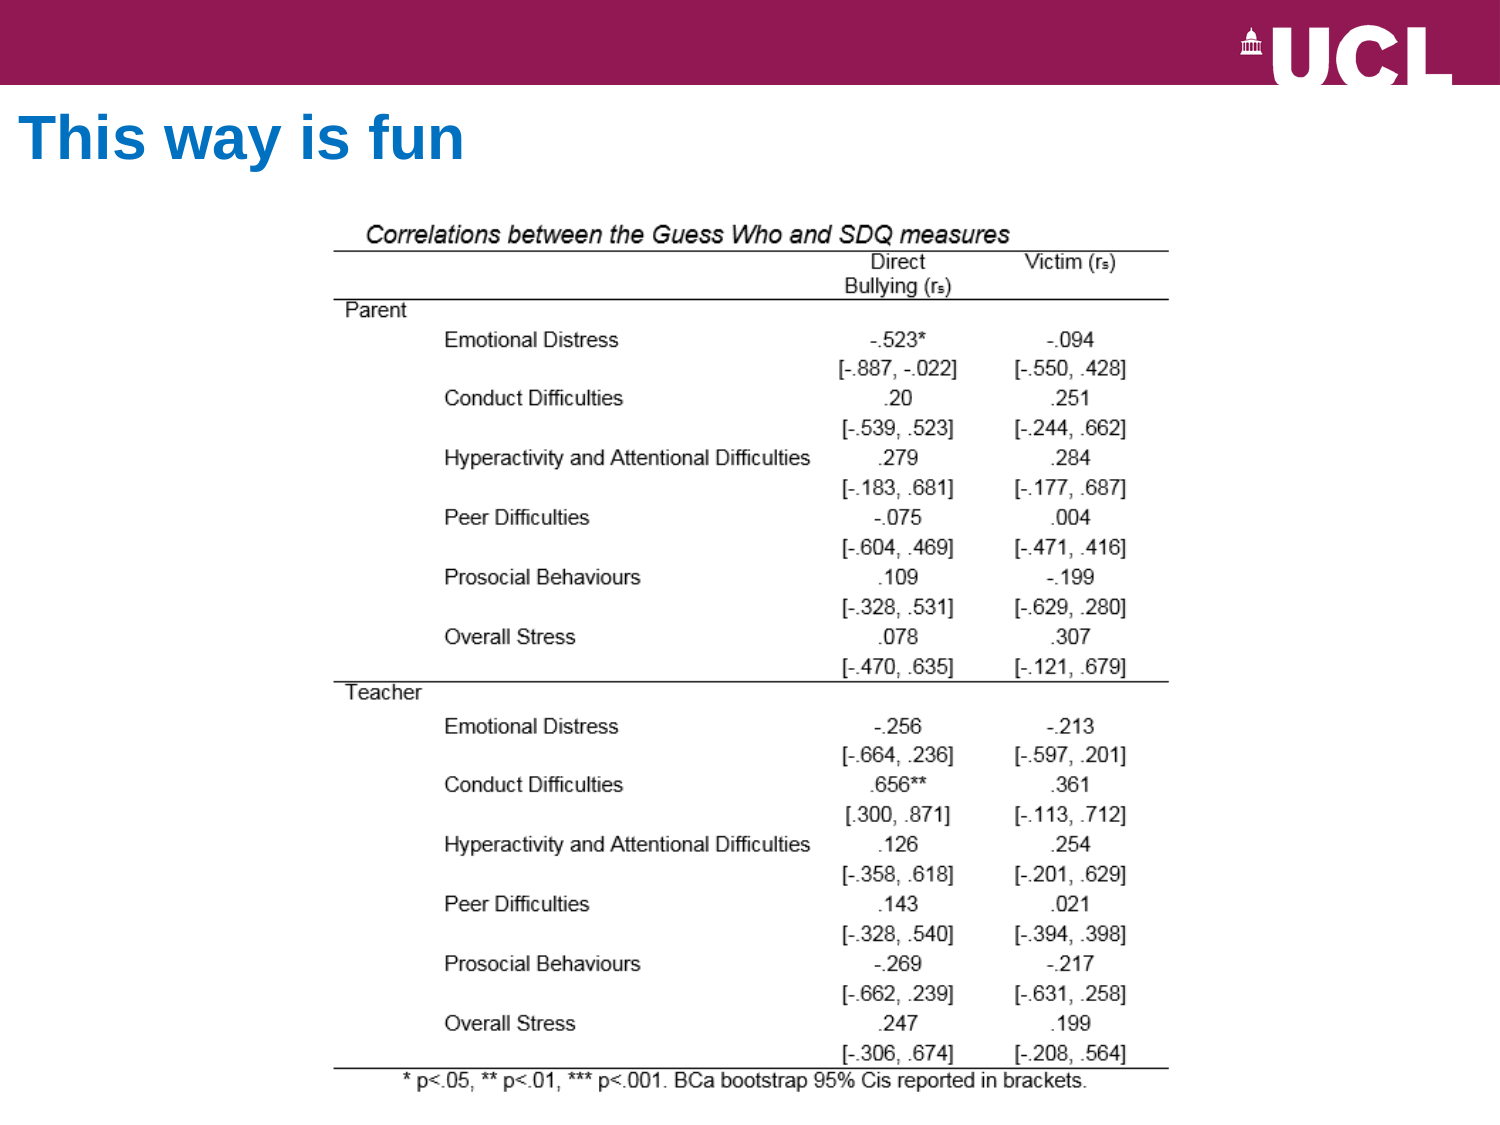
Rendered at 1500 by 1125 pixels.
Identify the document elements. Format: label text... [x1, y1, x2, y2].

picture [0, 0, 1500, 85]
picture [320, 207, 1180, 1119]
title This way is fun [3, 90, 1397, 303]
